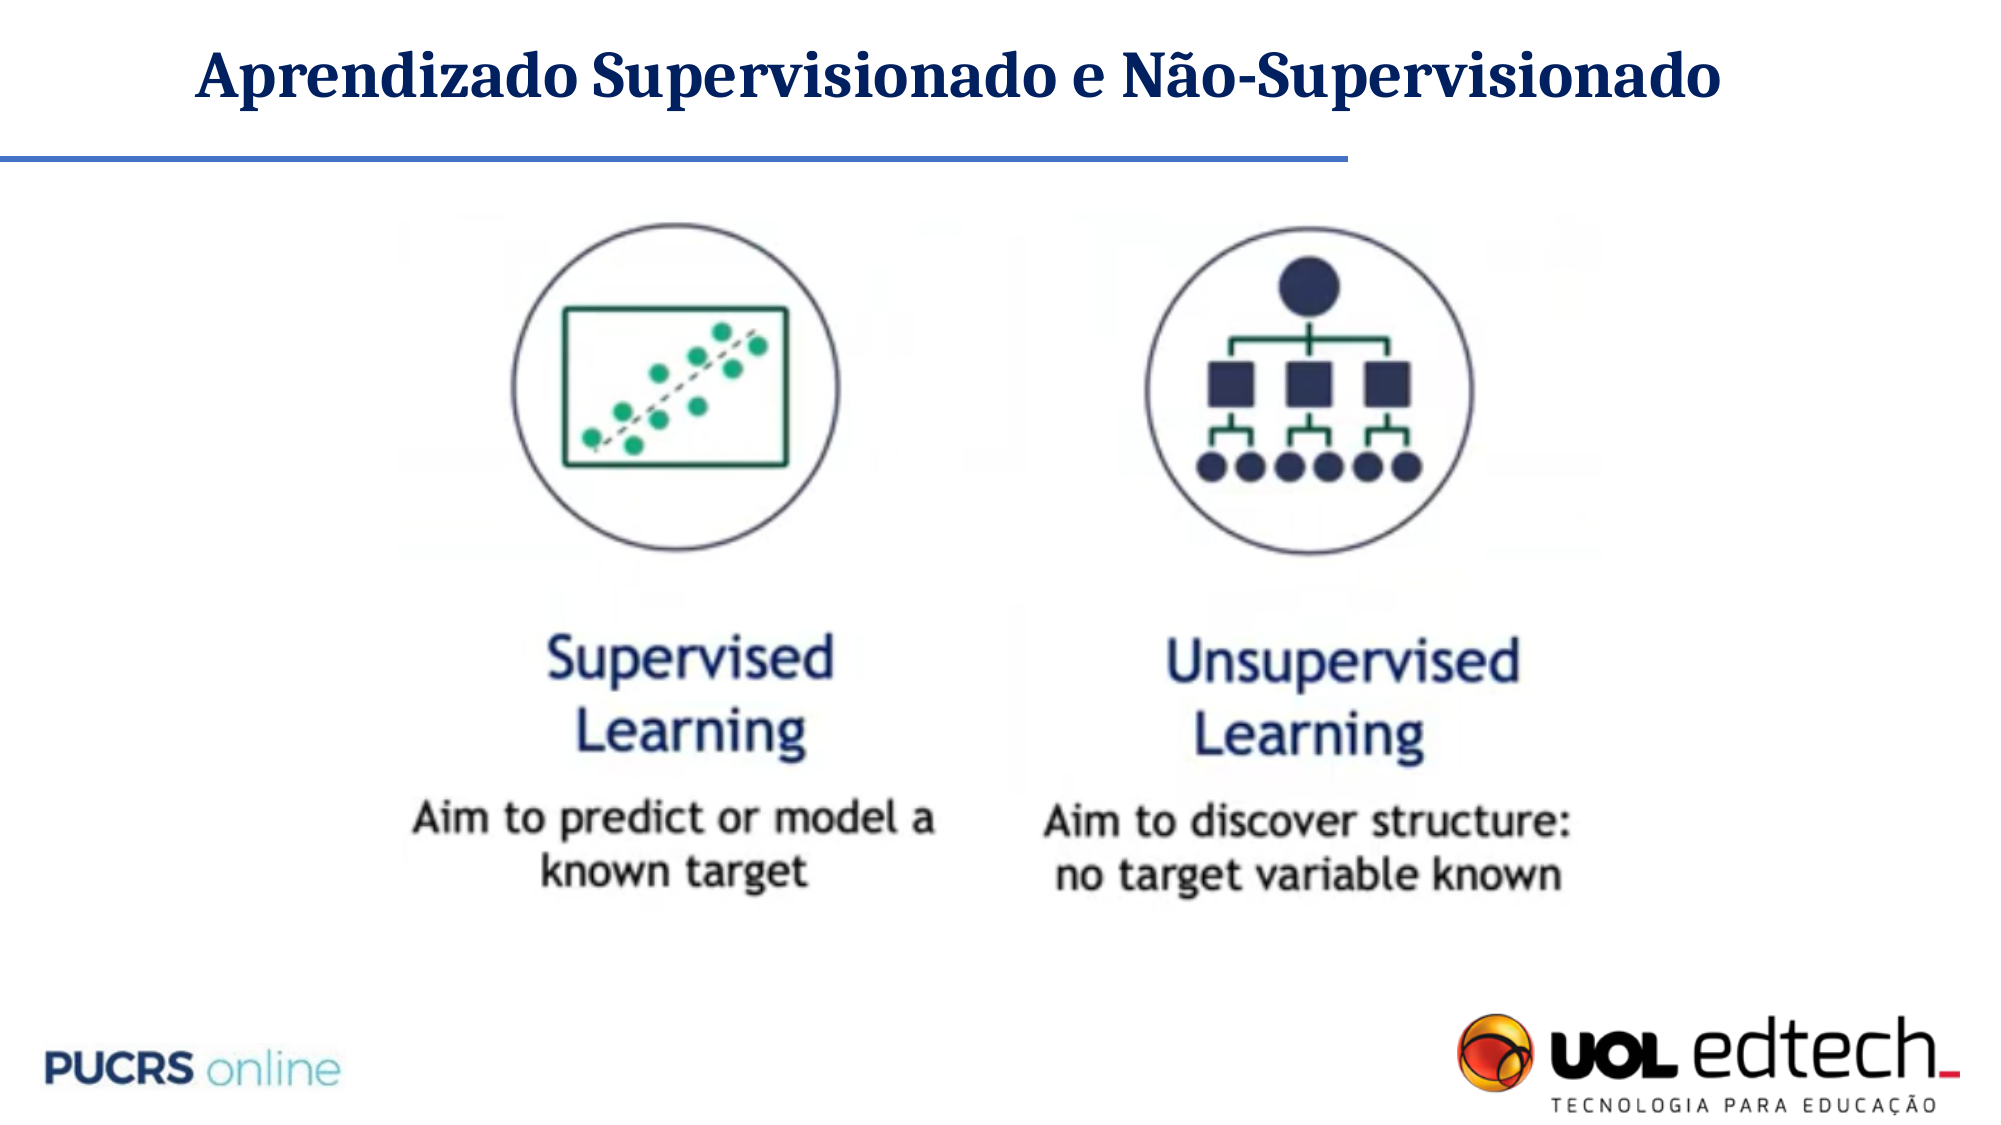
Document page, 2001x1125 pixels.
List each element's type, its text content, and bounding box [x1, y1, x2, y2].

text_box Aprendizado Supervisionado e Não-Supervisionado [181, 23, 1902, 118]
picture [40, 1043, 347, 1092]
picture [398, 212, 1602, 913]
picture [1457, 1010, 1960, 1125]
